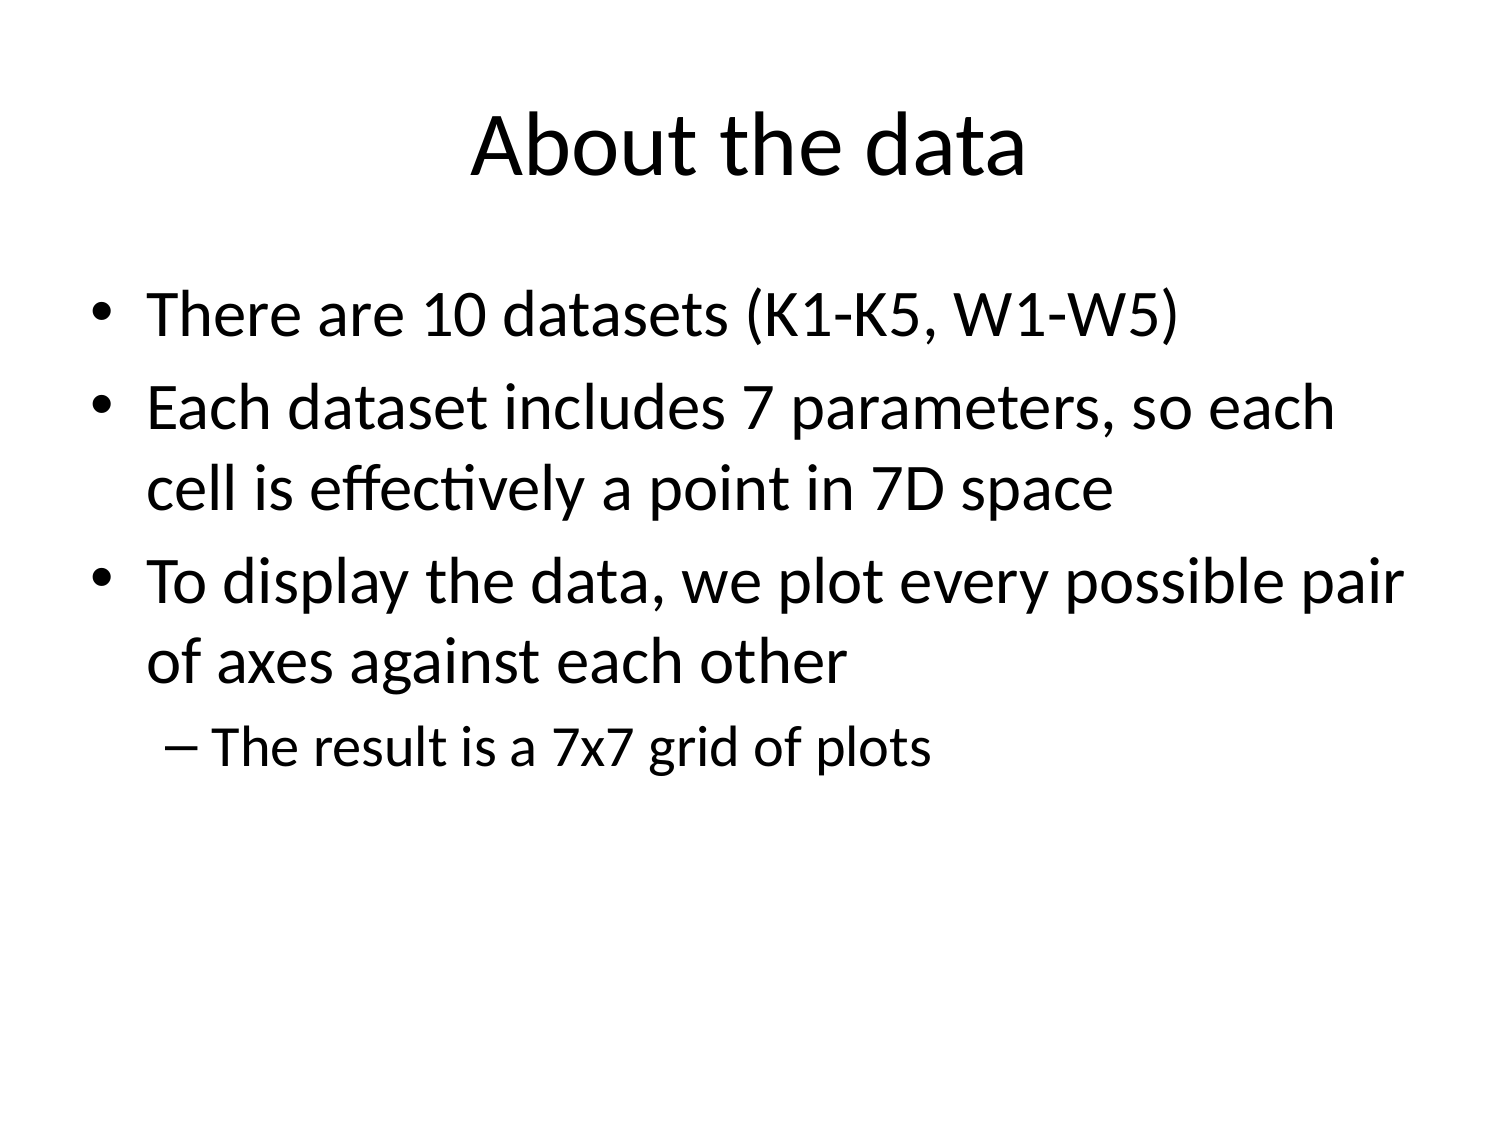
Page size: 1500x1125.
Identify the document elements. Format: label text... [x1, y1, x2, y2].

list There are 10 datasets (K1-K5, W1-W5) Each dataset includes 7 parameters, so each cell is effectively a point in 7D space To display the data, we plot every possible pair of axes against each other The result is a 7x7 grid of plots [75, 262, 1425, 1005]
title About the data [75, 45, 1425, 233]
